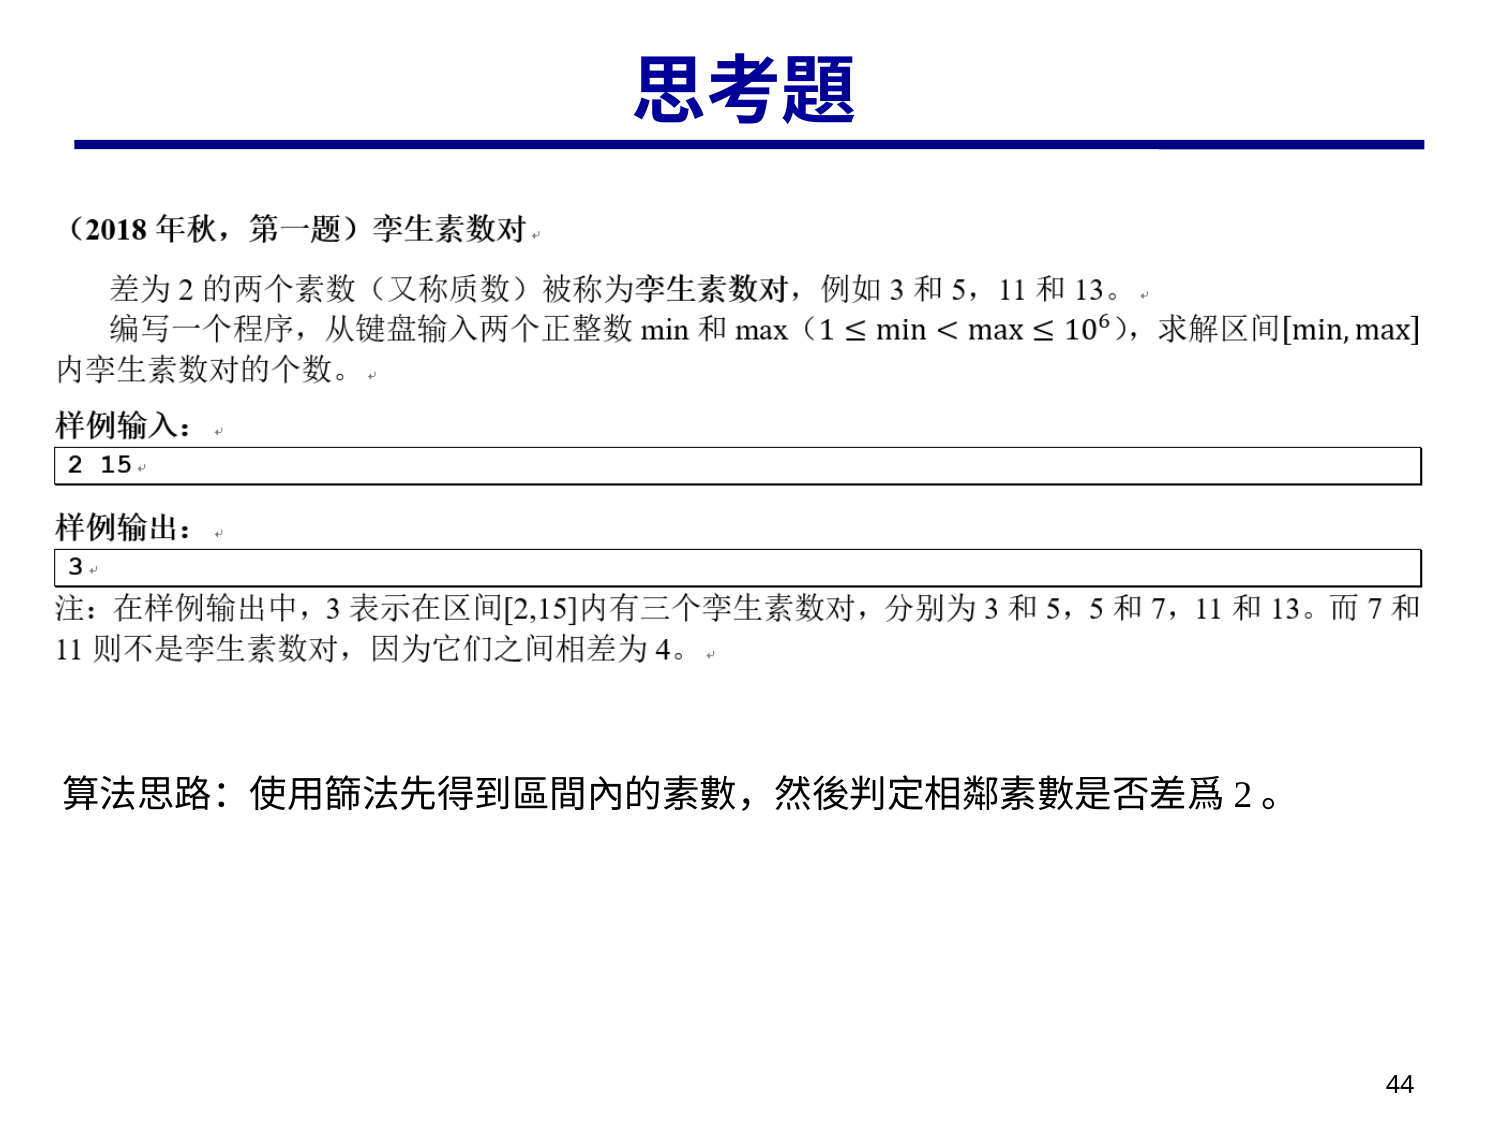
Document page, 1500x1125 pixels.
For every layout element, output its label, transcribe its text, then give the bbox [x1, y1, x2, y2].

picture [36, 201, 1463, 681]
text_box 算法思路：使用篩法先得到區間內的素數，然後判定相鄰素數是否差爲2。 [47, 762, 1314, 823]
title 思考題 [50, 24, 1438, 150]
